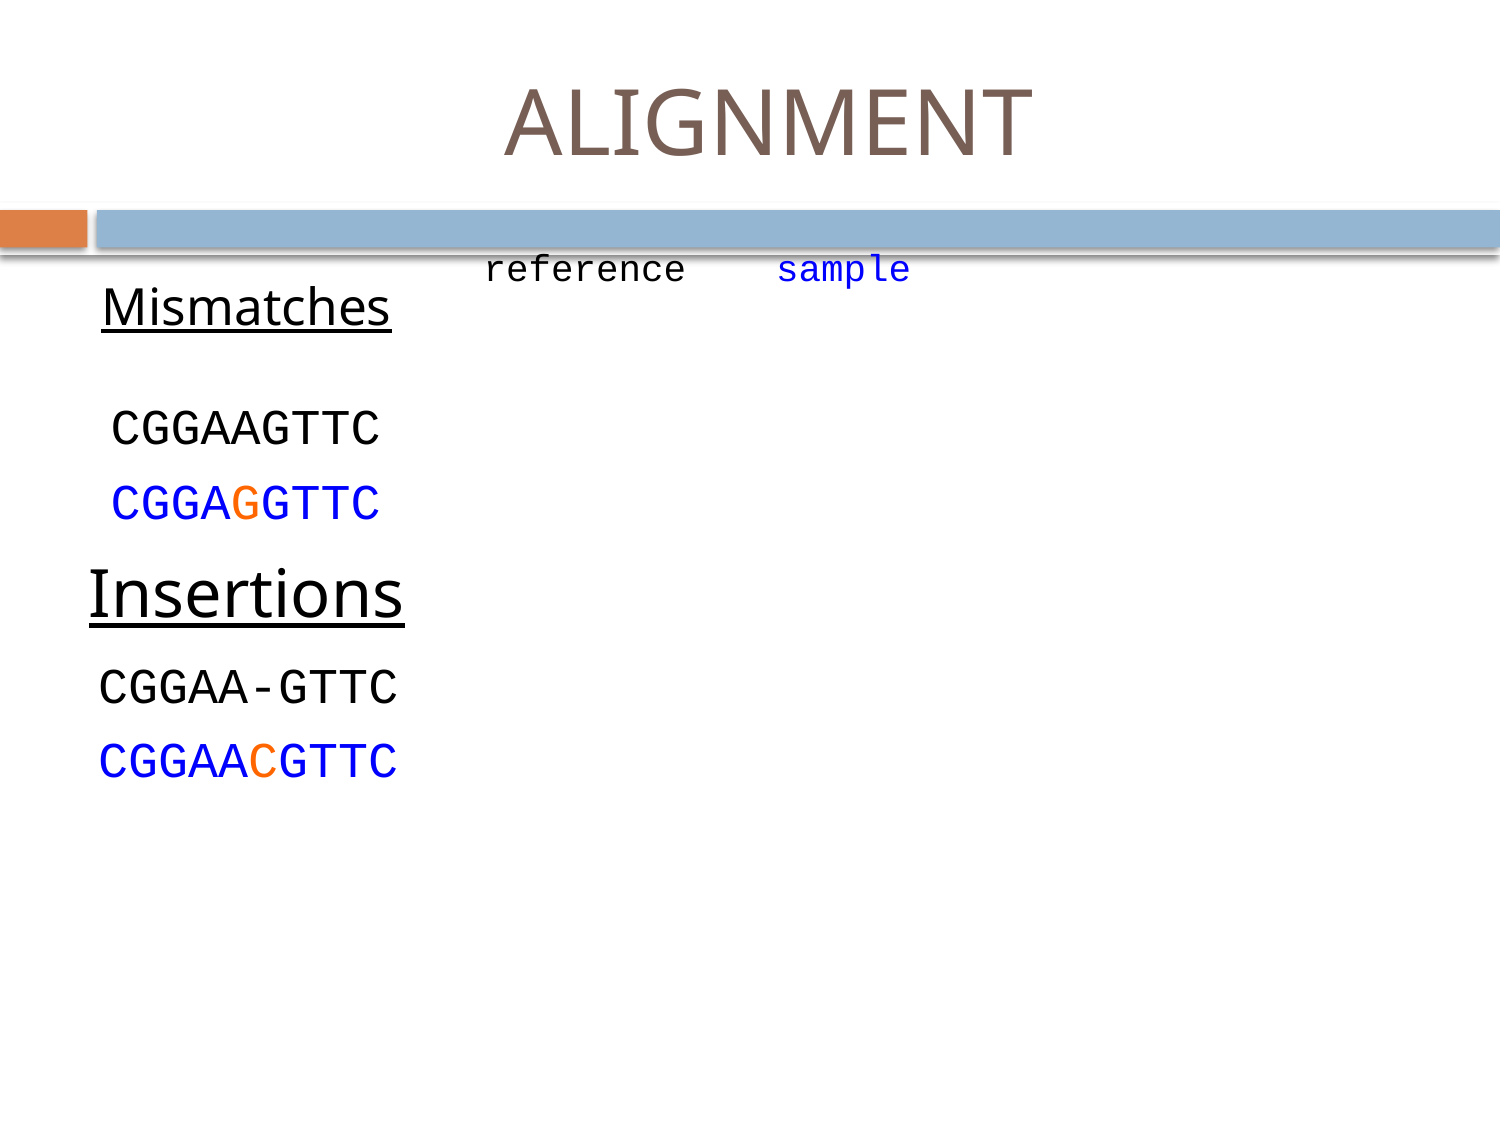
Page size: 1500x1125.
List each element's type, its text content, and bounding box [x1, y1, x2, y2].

text_box reference sample [468, 236, 1073, 326]
text_box CGGAA-GTTC CGGAACGTTC [83, 645, 430, 815]
title ALIGNMENT [100, 37, 1438, 200]
text_box CGGAAGTTC CGGAGGTTC [95, 387, 413, 542]
text_box Insertions [70, 543, 423, 655]
list Mismatches [70, 266, 423, 378]
